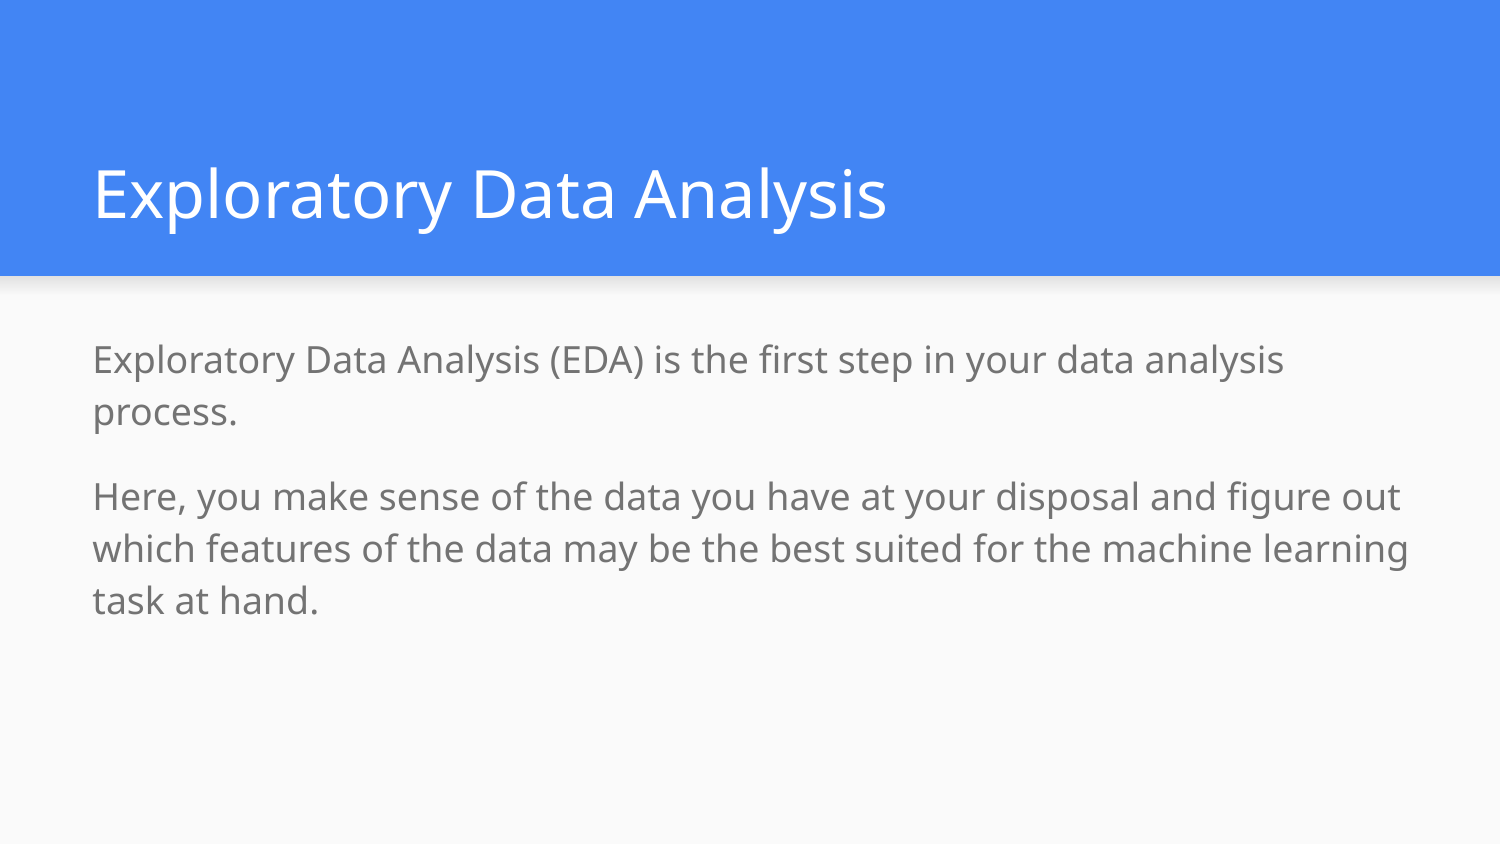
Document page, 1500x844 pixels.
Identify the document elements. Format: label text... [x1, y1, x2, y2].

title Exploratory Data Analysis [77, 121, 1427, 248]
list Exploratory Data Analysis (EDA) is the first step in your data analysis process. Here, you make sense of the data you have at your disposal and figure out which features of the data may be the best suited for the machine learning task at hand. [77, 314, 1427, 760]
